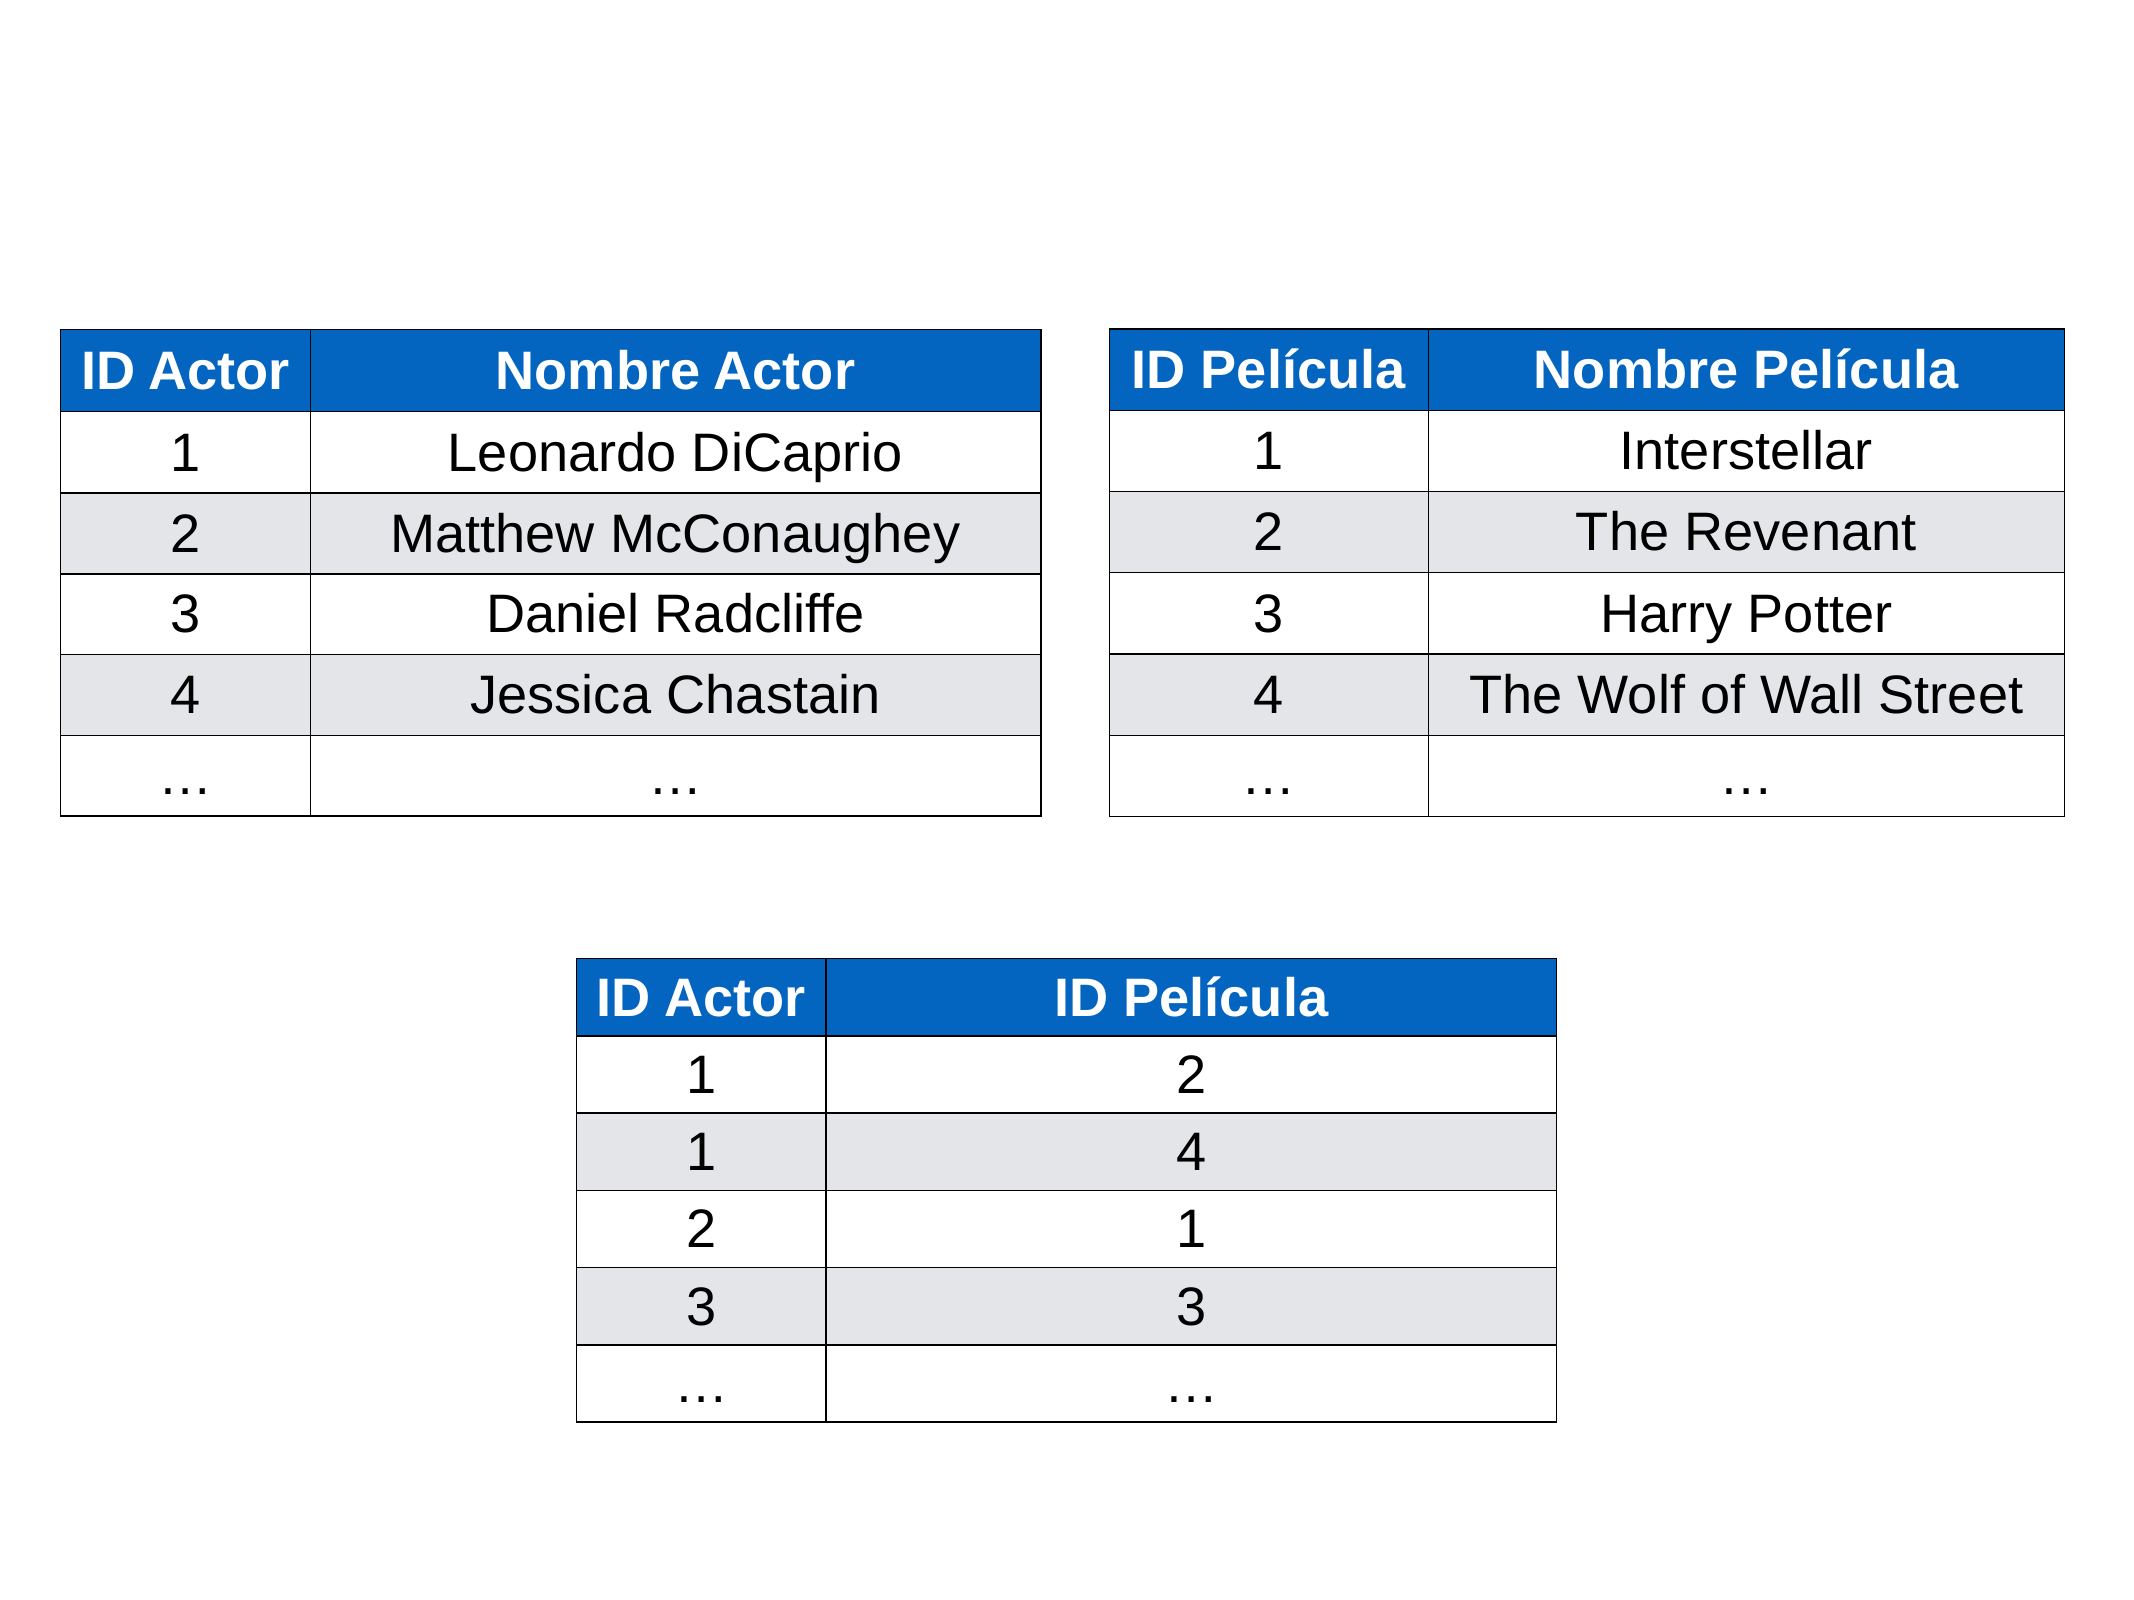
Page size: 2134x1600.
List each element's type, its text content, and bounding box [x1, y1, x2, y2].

table_cell 2 [61, 494, 310, 573]
table_cell Leonardo DiCaprio [311, 412, 1040, 492]
table_cell 1 [577, 1114, 825, 1190]
table_cell 3 [1110, 573, 1428, 653]
table_cell 4 [61, 655, 310, 735]
table_cell Jessica Chastain [311, 655, 1040, 735]
table_cell The Revenant [1429, 492, 2064, 572]
table_cell Harry Potter [1429, 573, 2064, 653]
table_header ID Actor [61, 330, 310, 411]
table_cell 3 [61, 575, 310, 654]
table_header ID Actor [577, 959, 825, 1035]
table_cell … [1429, 736, 2064, 816]
table_cell … [827, 1346, 1556, 1421]
table_cell … [311, 736, 1040, 815]
table_cell 3 [577, 1268, 825, 1344]
table_cell … [61, 736, 310, 815]
table_cell 2 [577, 1191, 825, 1267]
table_header ID Película [827, 959, 1556, 1035]
table_cell … [577, 1346, 825, 1421]
table_cell 1 [1110, 411, 1428, 491]
table_header Nombre Película [1429, 330, 2064, 410]
table_header ID Película [1110, 330, 1428, 410]
table_cell Matthew McConaughey [311, 494, 1040, 573]
table_cell 4 [1110, 655, 1428, 735]
table_cell 3 [827, 1268, 1556, 1344]
table_cell … [1110, 736, 1428, 816]
table_cell Daniel Radcliffe [311, 575, 1040, 654]
table_cell 2 [827, 1037, 1556, 1112]
table_cell 4 [827, 1114, 1556, 1190]
table_cell 1 [61, 412, 310, 492]
table_header Nombre Actor [311, 330, 1040, 411]
table_cell 1 [827, 1191, 1556, 1267]
table_cell The Wolf of Wall Street [1429, 655, 2064, 735]
table_cell 2 [1110, 492, 1428, 572]
table_cell Interstellar [1429, 411, 2064, 491]
table_cell 1 [577, 1037, 825, 1112]
